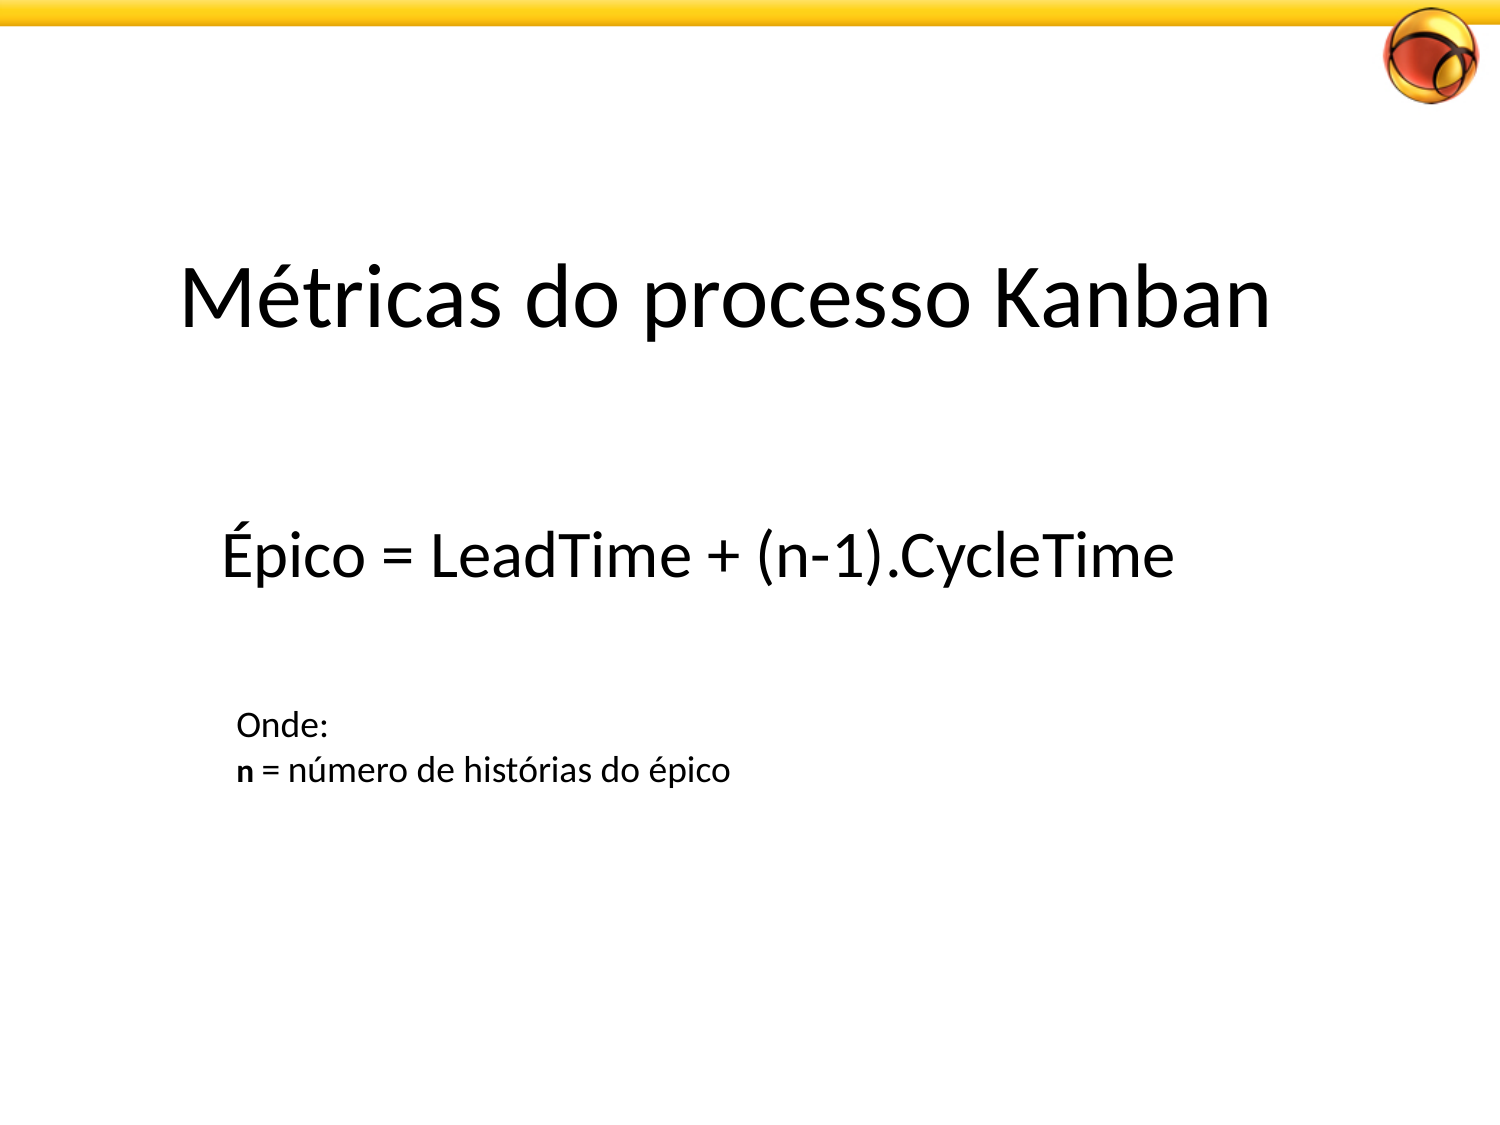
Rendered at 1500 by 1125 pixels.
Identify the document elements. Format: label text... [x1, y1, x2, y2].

title Métricas do processo Kanban [84, 172, 1369, 361]
text_box Onde: n = número de histórias do épico [221, 692, 747, 798]
text_box Épico = LeadTime + (n-1).CycleTime [206, 503, 1341, 599]
picture [0, 0, 1500, 1125]
